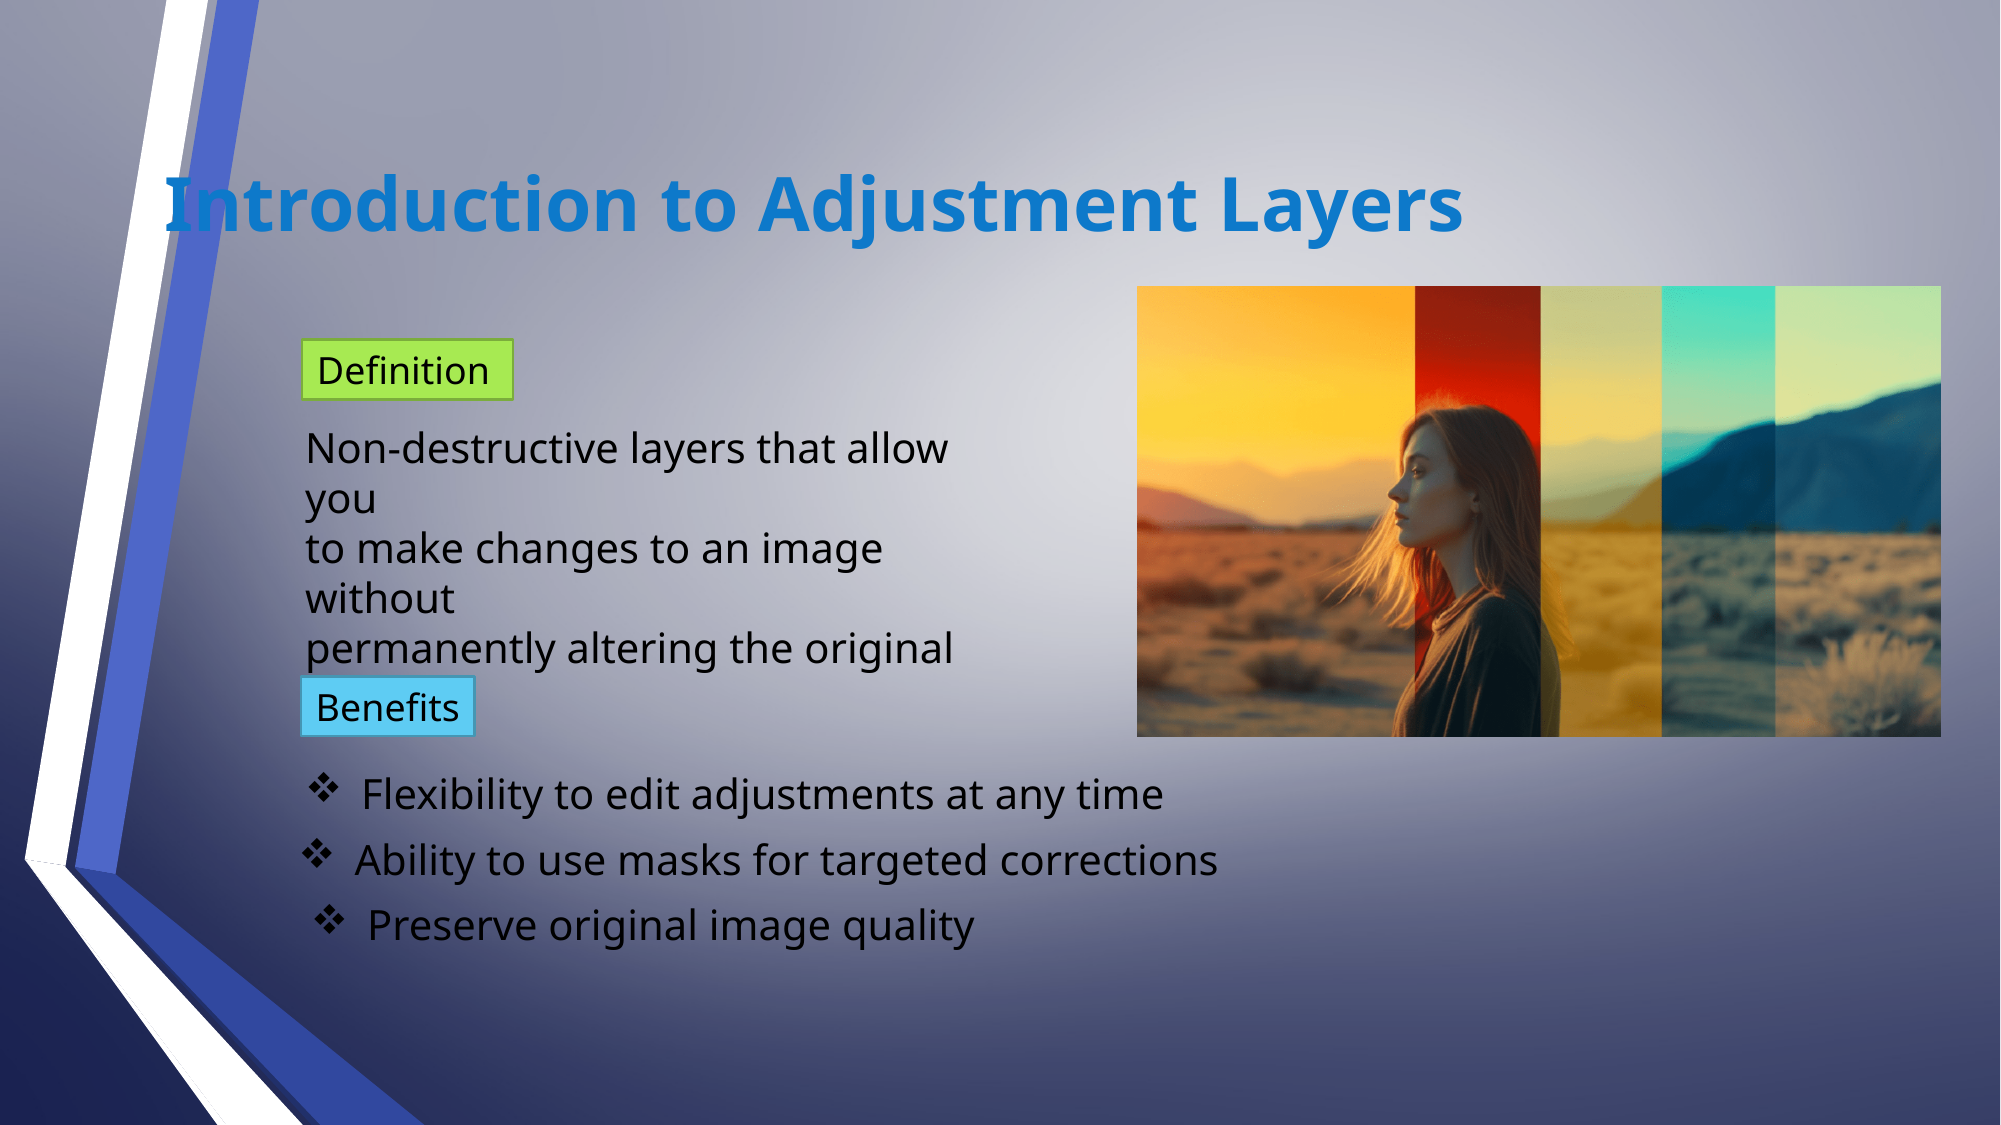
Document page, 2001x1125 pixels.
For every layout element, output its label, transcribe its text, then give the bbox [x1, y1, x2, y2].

text_box Introduction to Adjustment Layers [149, 148, 1481, 254]
picture [1137, 286, 1941, 738]
text_box Flexibility to edit adjustments at any time [290, 760, 1180, 826]
text_box Non-destructive layers that allow you to make changes to an image without permanently altering the original [290, 414, 995, 680]
text_box Benefits [300, 675, 476, 737]
text_box Ability to use masks for targeted corrections [283, 826, 1234, 891]
text_box Definition [301, 338, 514, 401]
text_box Preserve original image quality [296, 891, 990, 957]
